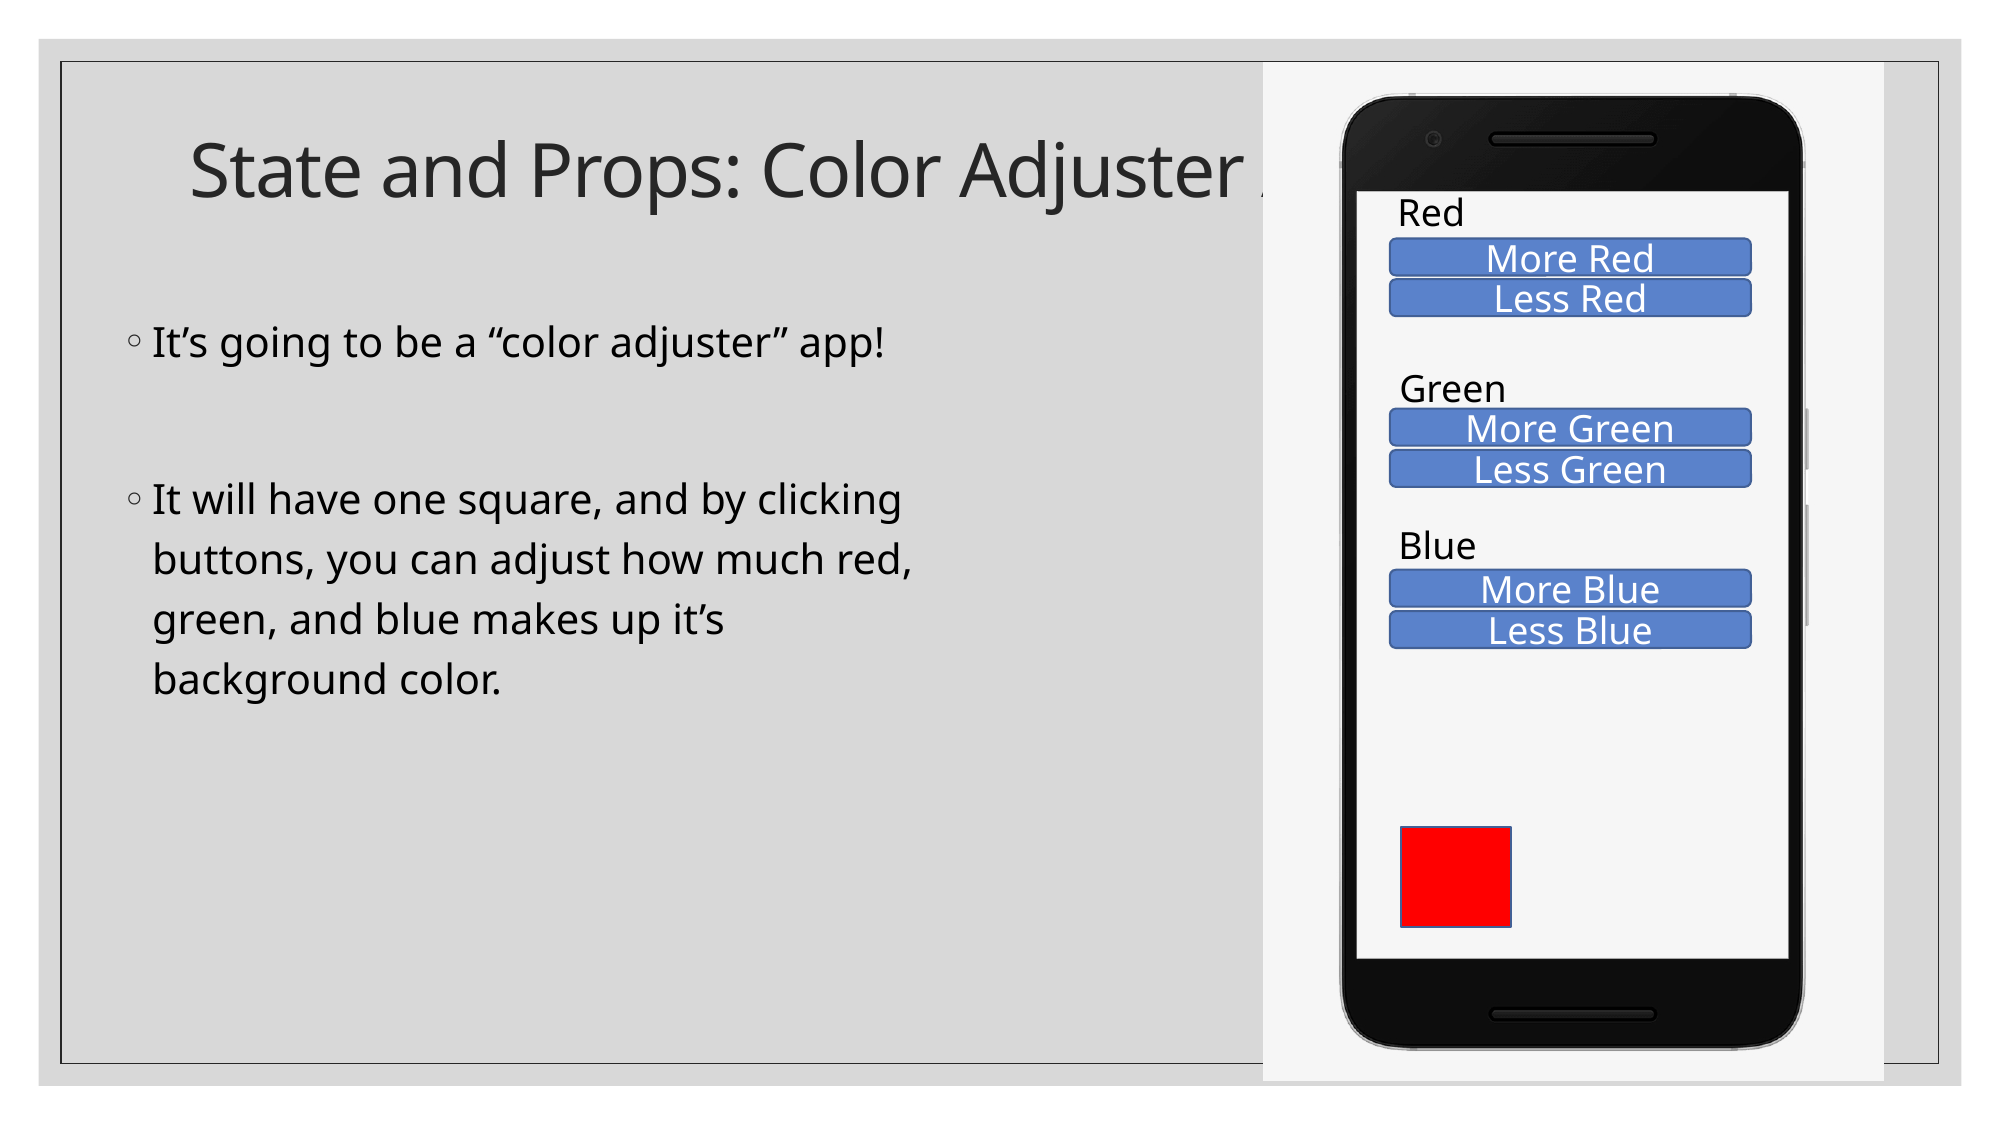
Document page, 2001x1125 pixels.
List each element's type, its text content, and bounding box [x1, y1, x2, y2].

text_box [1263, 62, 1884, 1081]
list It’s going to be a “color adjuster” app! It will have one square, and by clicking buttons, you can adjust how much red, green, and blue makes up it’s background color. [107, 297, 960, 930]
title State and Props: Color Adjuster App [174, 105, 1257, 331]
